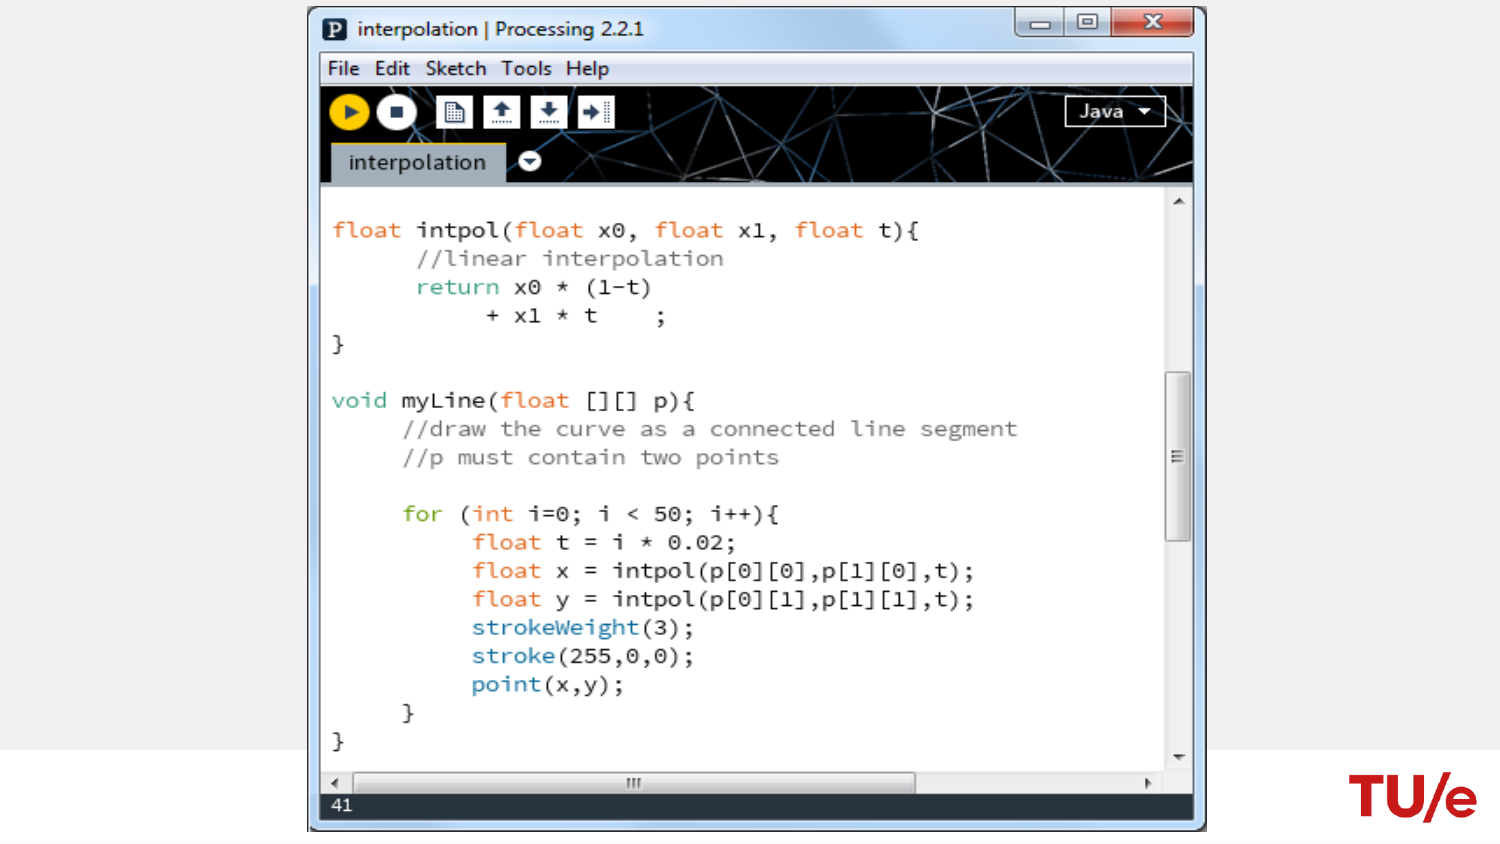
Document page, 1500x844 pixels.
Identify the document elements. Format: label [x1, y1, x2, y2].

picture [307, 6, 1207, 832]
picture [1336, 759, 1489, 835]
